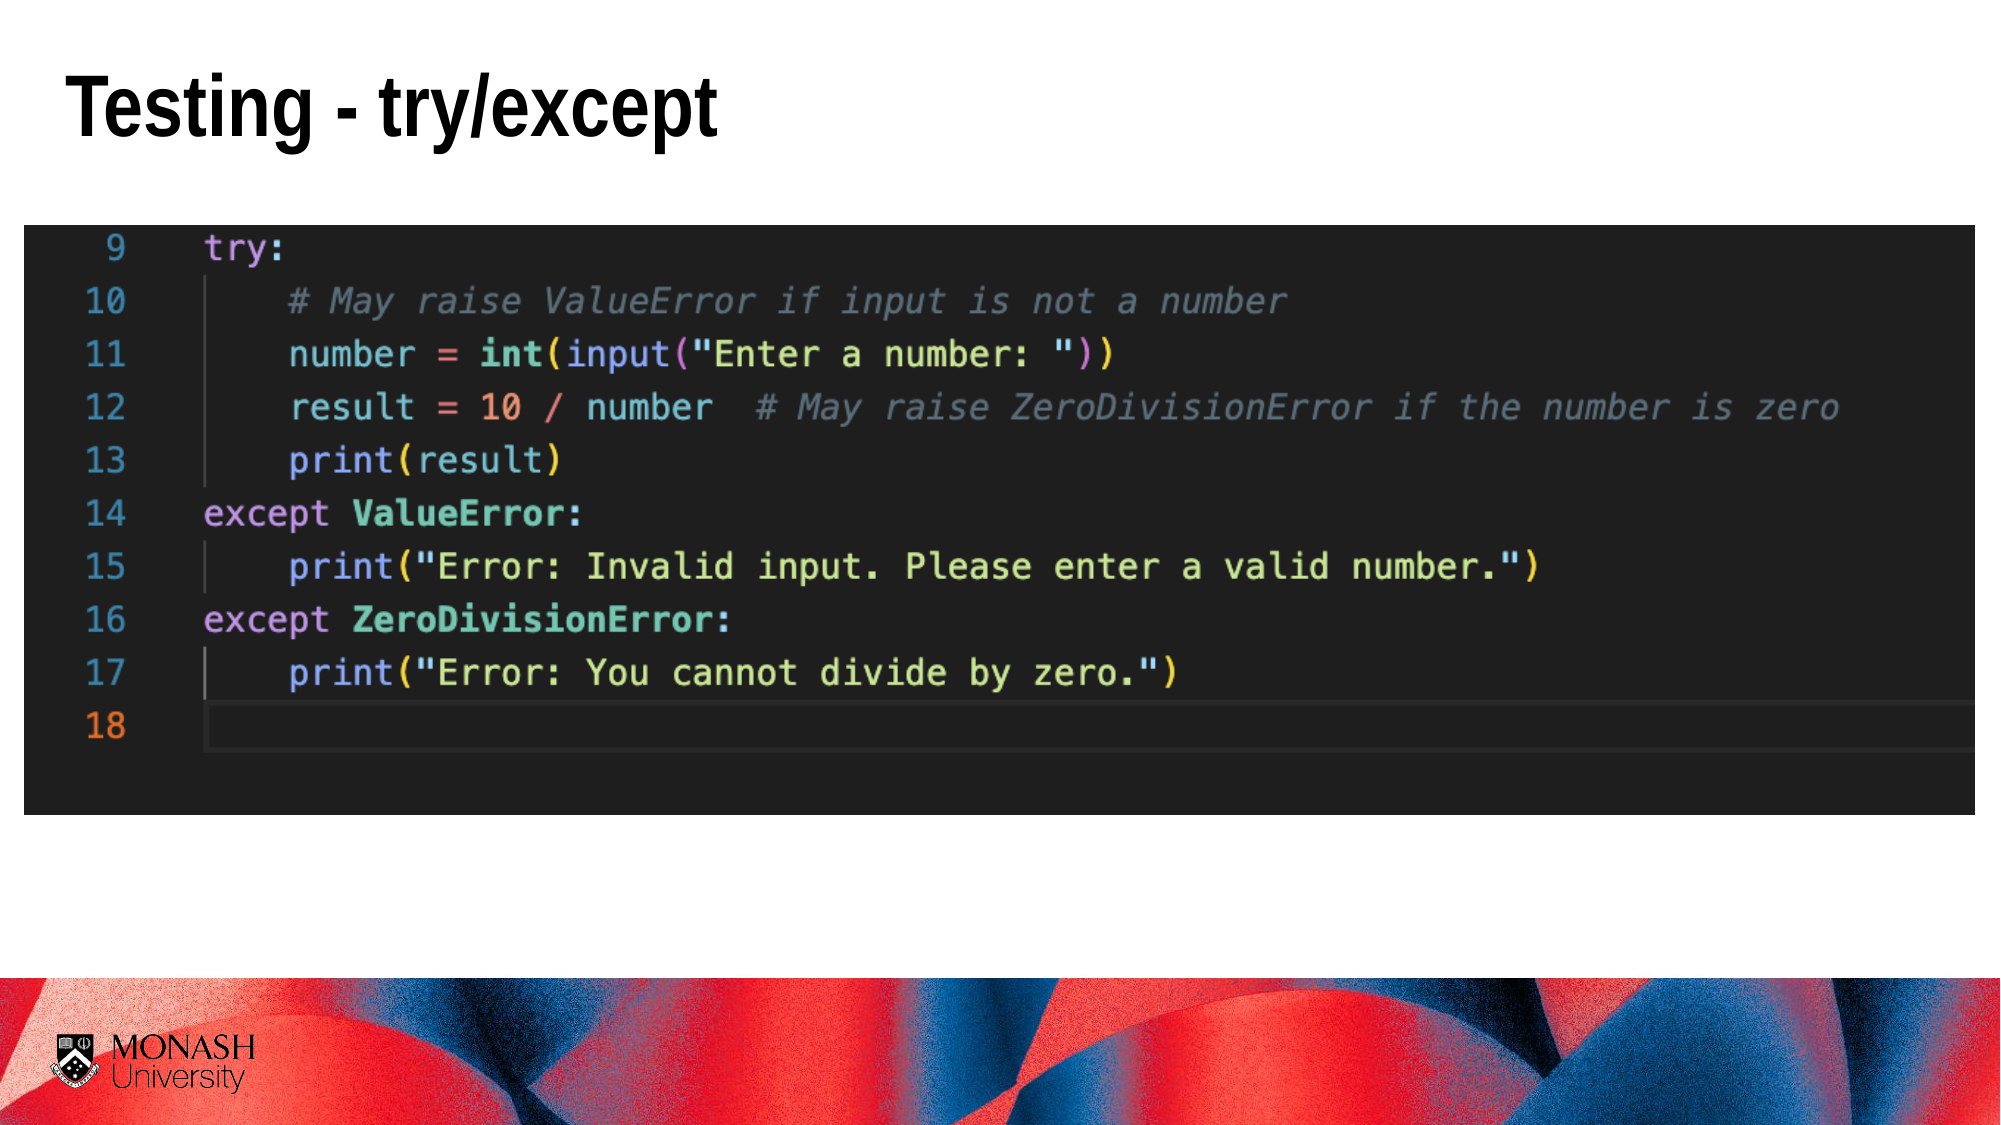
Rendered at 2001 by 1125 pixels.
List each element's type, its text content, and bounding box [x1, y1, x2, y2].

picture [0, 0, 2001, 1125]
text_box Testing - try/except [50, 53, 1408, 175]
